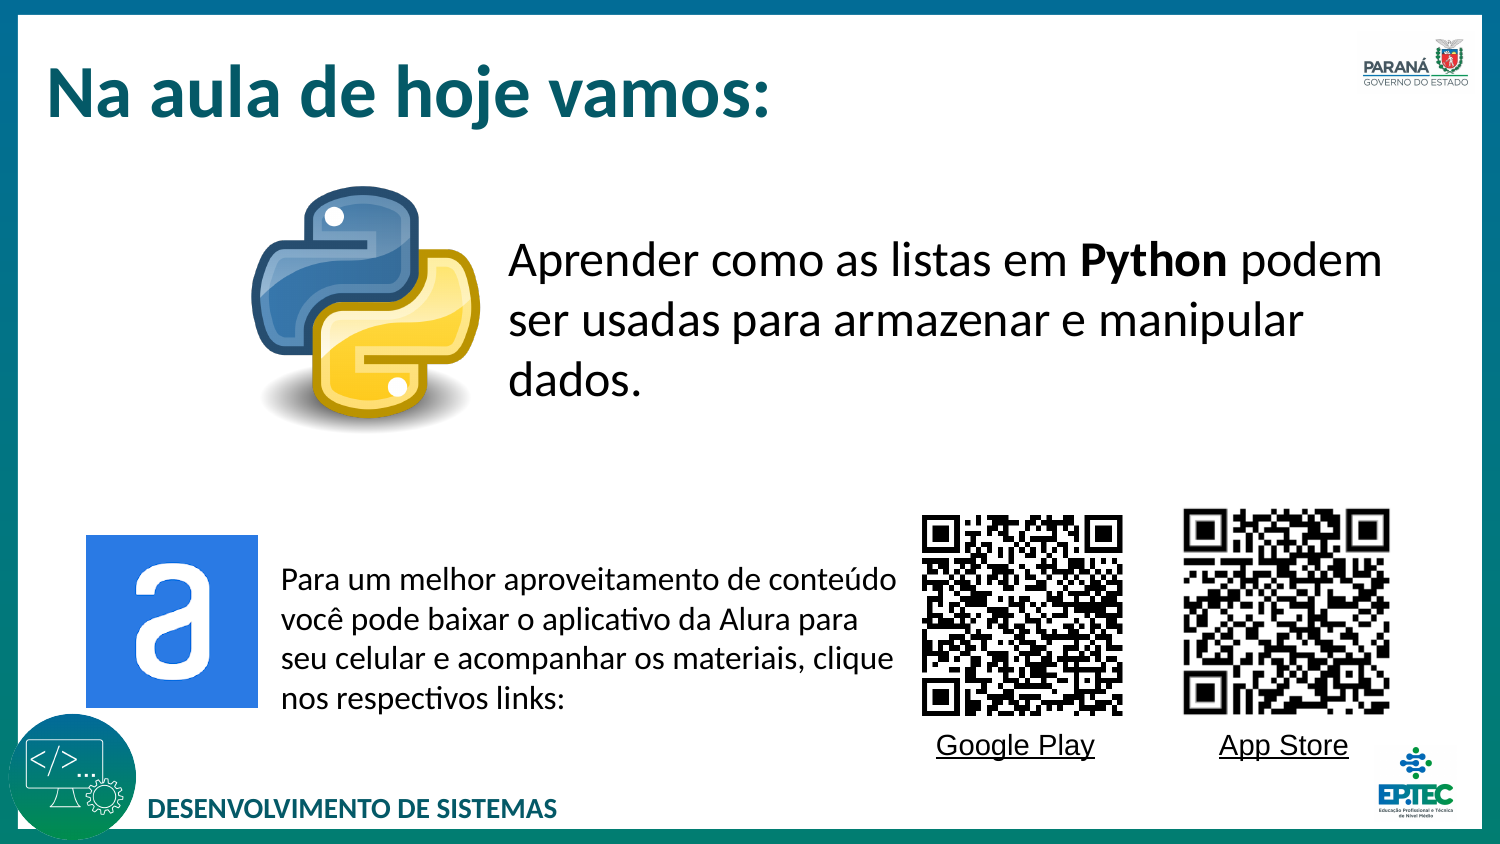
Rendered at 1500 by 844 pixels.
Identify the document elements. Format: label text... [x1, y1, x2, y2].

picture [1482, 273, 1500, 277]
text_box Para um melhor aproveitamento de conteúdo você pode baixar o aplicativo da Alura para seu celular e acompanhar os materiais, clique nos respectivos links: [269, 551, 899, 723]
picture [236, 180, 495, 440]
picture [904, 496, 1133, 722]
text_box Na aula de hoje vamos: [35, 37, 786, 139]
text_box [17, 14, 1482, 829]
picture [0, 273, 17, 277]
picture [1170, 495, 1398, 724]
picture [86, 535, 258, 708]
text_box Aprender como as listas em Python podem ser usadas para armazenar e manipular dados. [501, 218, 1433, 414]
picture [8, 713, 137, 841]
text_box Google Play [901, 727, 1130, 767]
text_box App Store [1173, 732, 1395, 767]
picture [1374, 745, 1457, 822]
picture [1356, 30, 1475, 94]
text_box DESENVOLVIMENTO DE SISTEMAS [141, 783, 644, 830]
